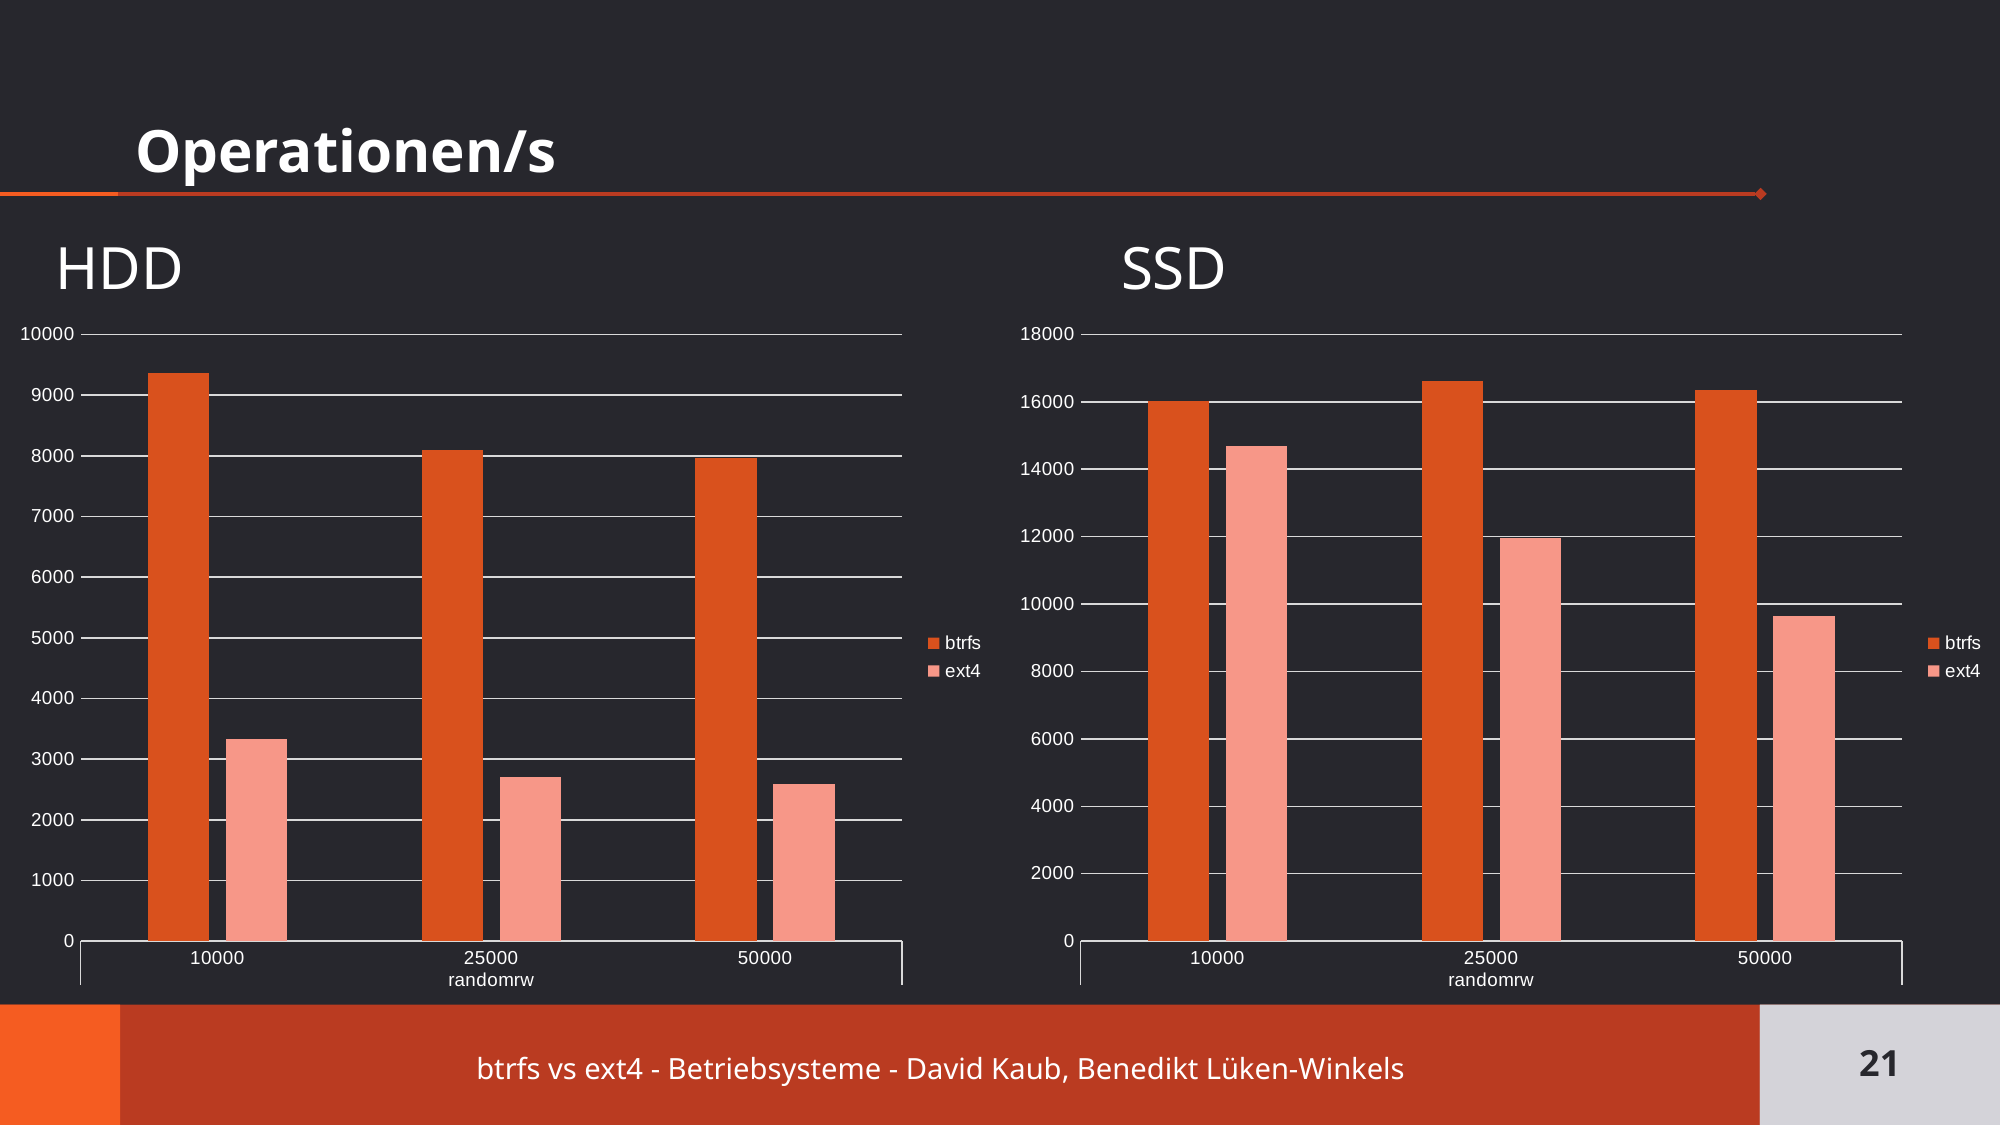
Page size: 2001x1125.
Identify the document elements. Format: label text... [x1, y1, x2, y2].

title Operationen/s [120, 79, 1760, 200]
text_box SSD [1106, 223, 1243, 308]
footer btrfs vs ext4 - Betriebsysteme - David Kaub, Benedikt Lüken-Winkels [172, 1042, 1709, 1103]
chart [0, 309, 2000, 1005]
text_box HDD [41, 223, 200, 308]
slide_number 21 [1759, 1012, 2000, 1125]
